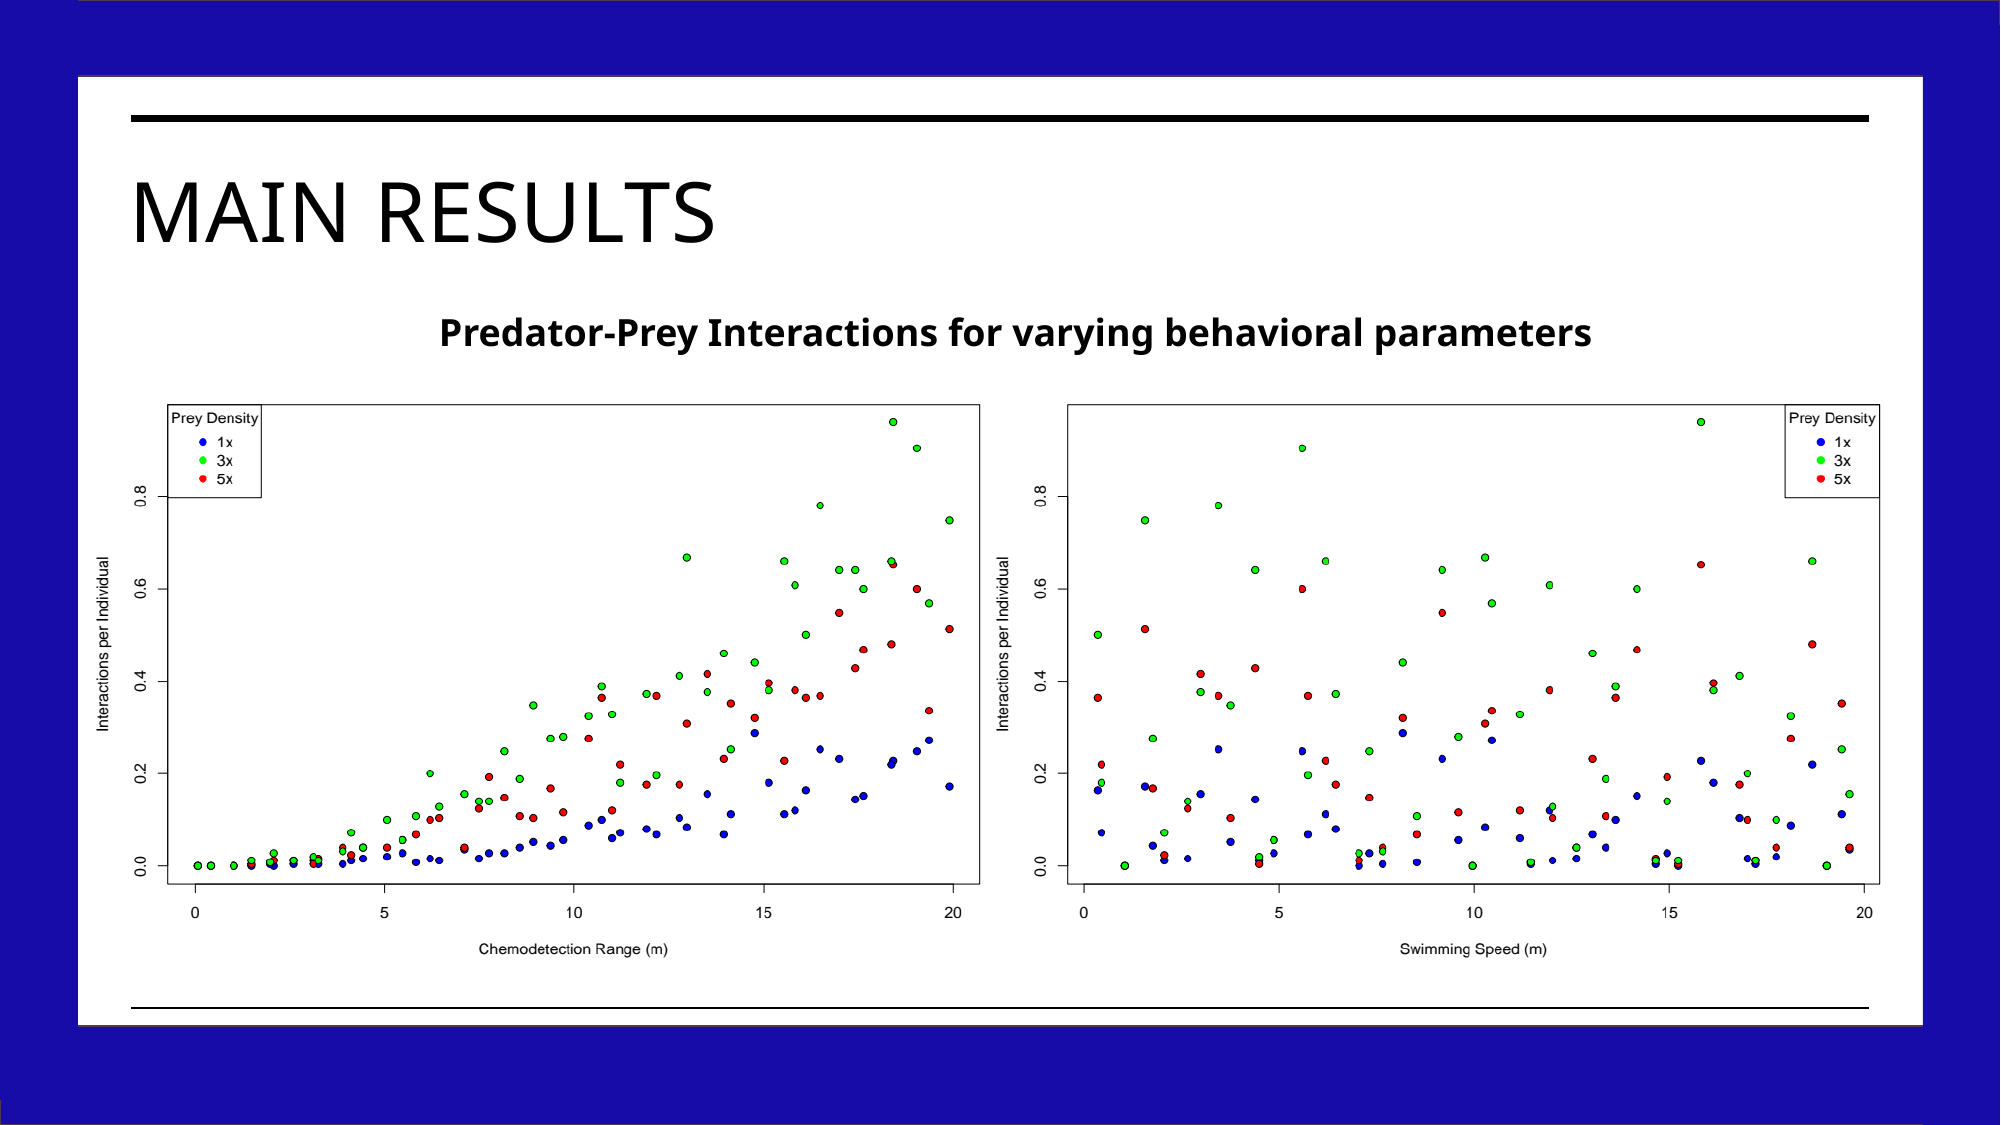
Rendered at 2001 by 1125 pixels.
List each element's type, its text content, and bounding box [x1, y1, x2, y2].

text_box [79, 0, 2000, 77]
picture [991, 328, 1917, 976]
text_box [1922, 24, 2000, 1125]
text_box Predator-Prey Interactions for varying behavioral parameters [424, 301, 1609, 328]
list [91, 328, 991, 976]
text_box [0, 0, 79, 1101]
title MaiN RESULTS [114, 151, 1869, 328]
text_box [0, 1025, 1922, 1125]
